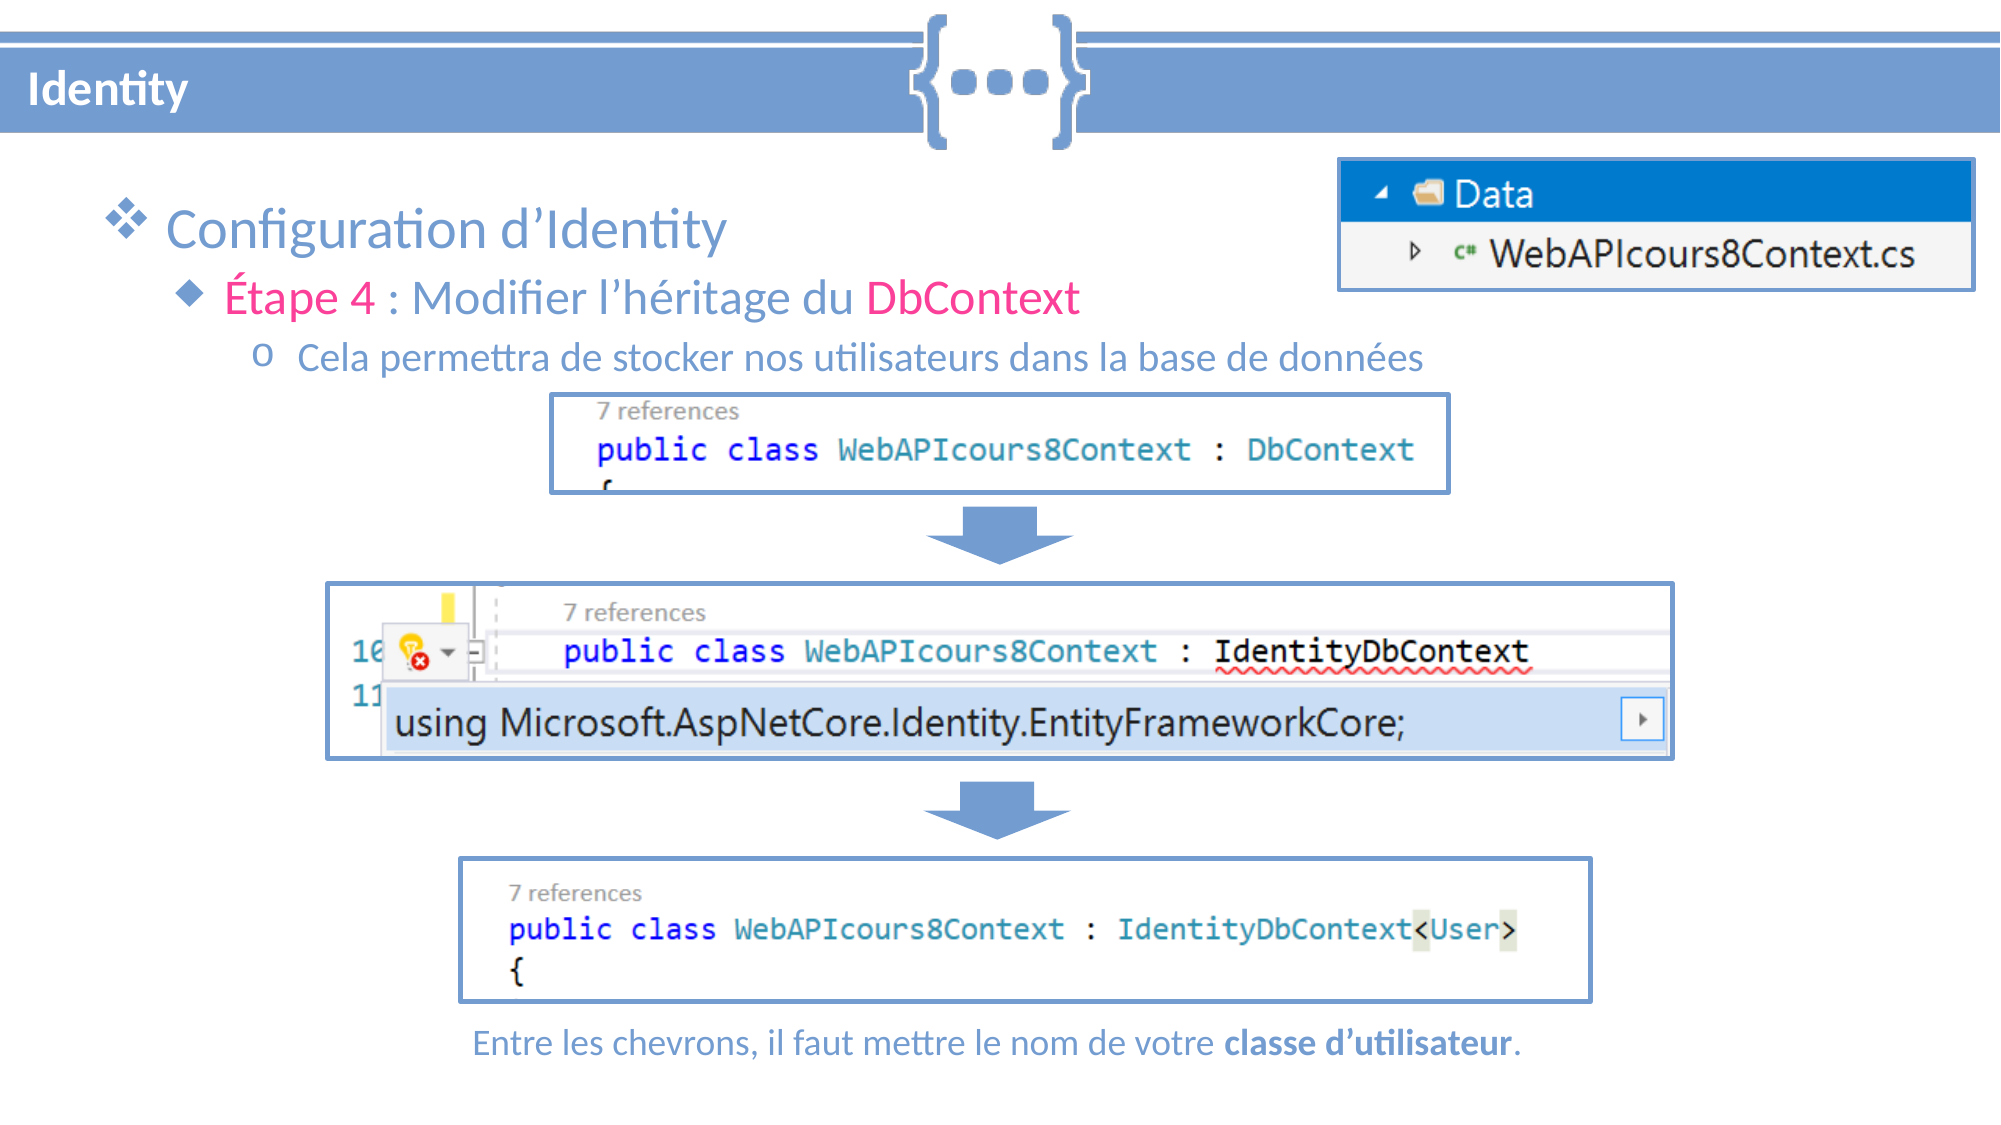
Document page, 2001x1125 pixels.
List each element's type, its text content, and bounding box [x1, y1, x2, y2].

picture [0, 4, 2000, 161]
picture [1341, 161, 1971, 288]
picture [329, 585, 1671, 757]
picture [462, 860, 1589, 1000]
list Configuration d’Identity Étape 4 : Modifier l’héritage du DbContext Cela permettra de stocker nos utilisateurs dans la base de données [85, 190, 1910, 1016]
text_box [922, 780, 1072, 841]
text_box Entre les chevrons, il faut mettre le nom de votre classe d’utilisateur. [381, 1010, 1613, 1071]
picture [553, 396, 1447, 491]
title Identity [12, 58, 913, 120]
text_box [925, 505, 1075, 566]
